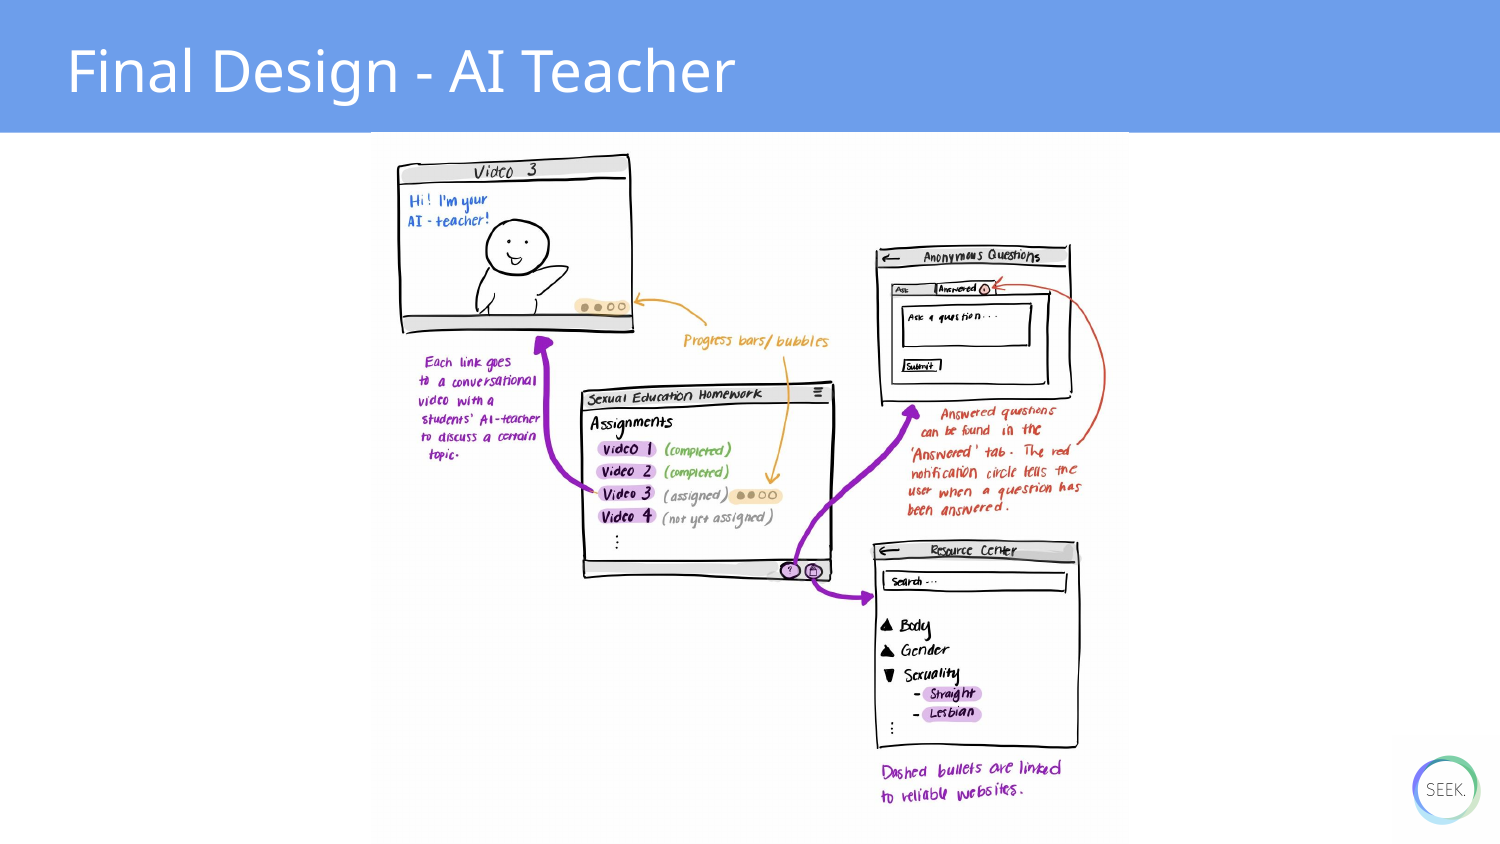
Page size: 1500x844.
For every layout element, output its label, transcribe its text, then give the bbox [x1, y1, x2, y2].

text_box [0, 0, 1500, 133]
title Final Design - AI Teacher [51, 19, 1449, 114]
picture [1391, 735, 1500, 844]
picture [371, 132, 1129, 844]
